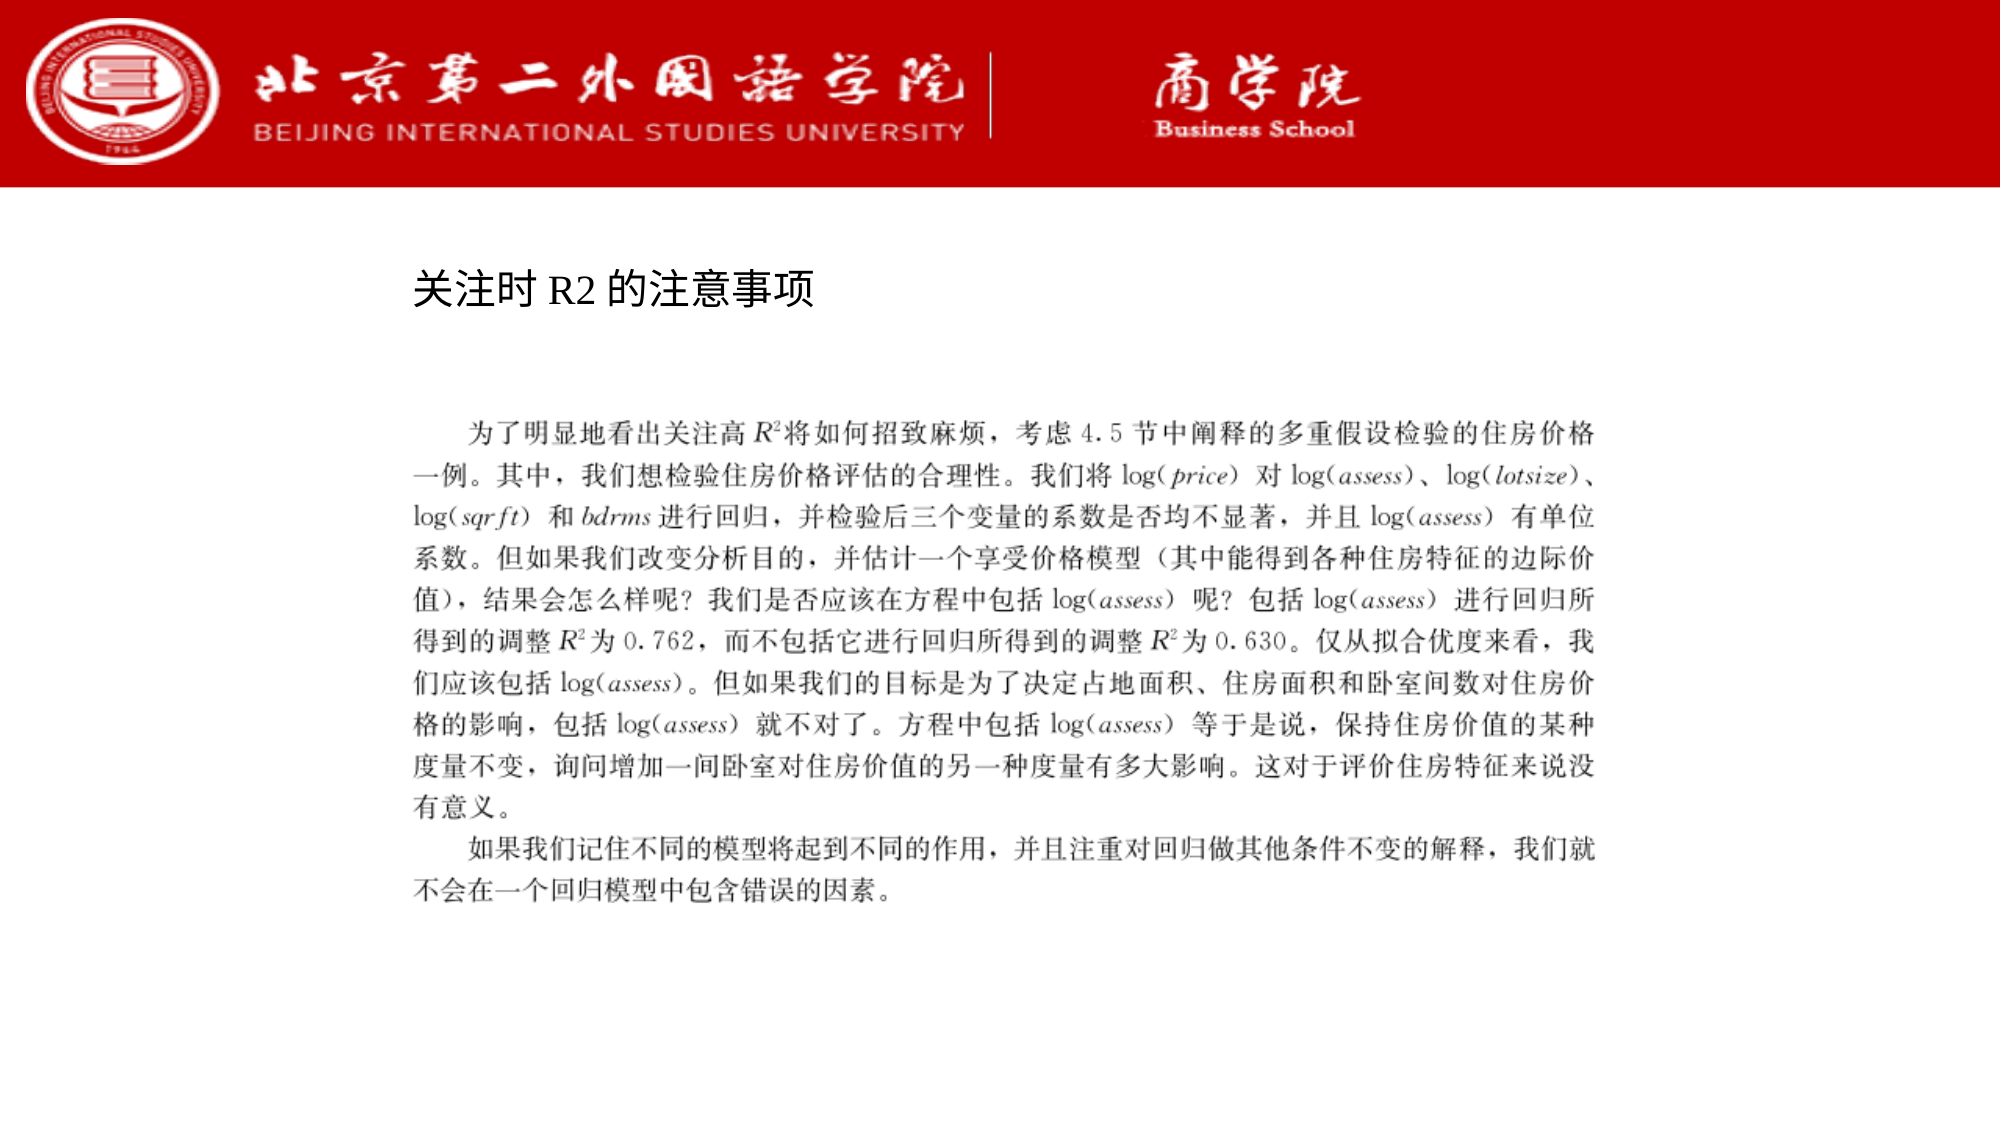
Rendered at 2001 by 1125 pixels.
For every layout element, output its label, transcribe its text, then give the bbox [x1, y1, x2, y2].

picture [26, 18, 1693, 165]
picture [394, 408, 1606, 914]
list 关注时R2的注意事项 [397, 255, 1600, 338]
